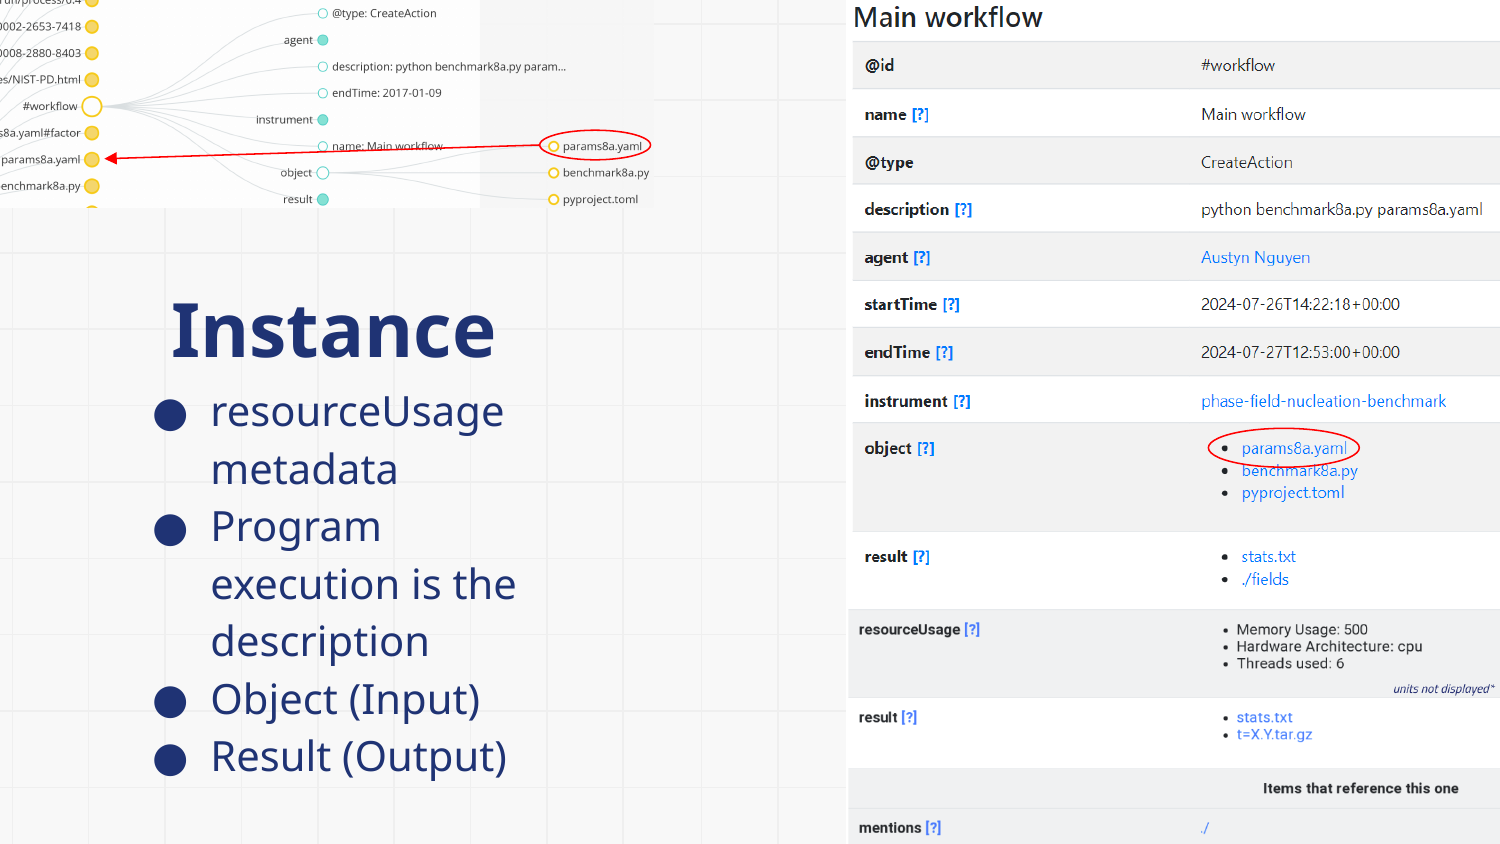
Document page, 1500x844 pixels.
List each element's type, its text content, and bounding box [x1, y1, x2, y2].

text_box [846, 0, 1500, 844]
picture [0, 0, 654, 208]
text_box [104, 144, 540, 160]
subtitle resourceUsage metadata Program execution is the description Object (Input) Result (Output) [120, 362, 548, 787]
subtitle Instance [147, 254, 521, 362]
